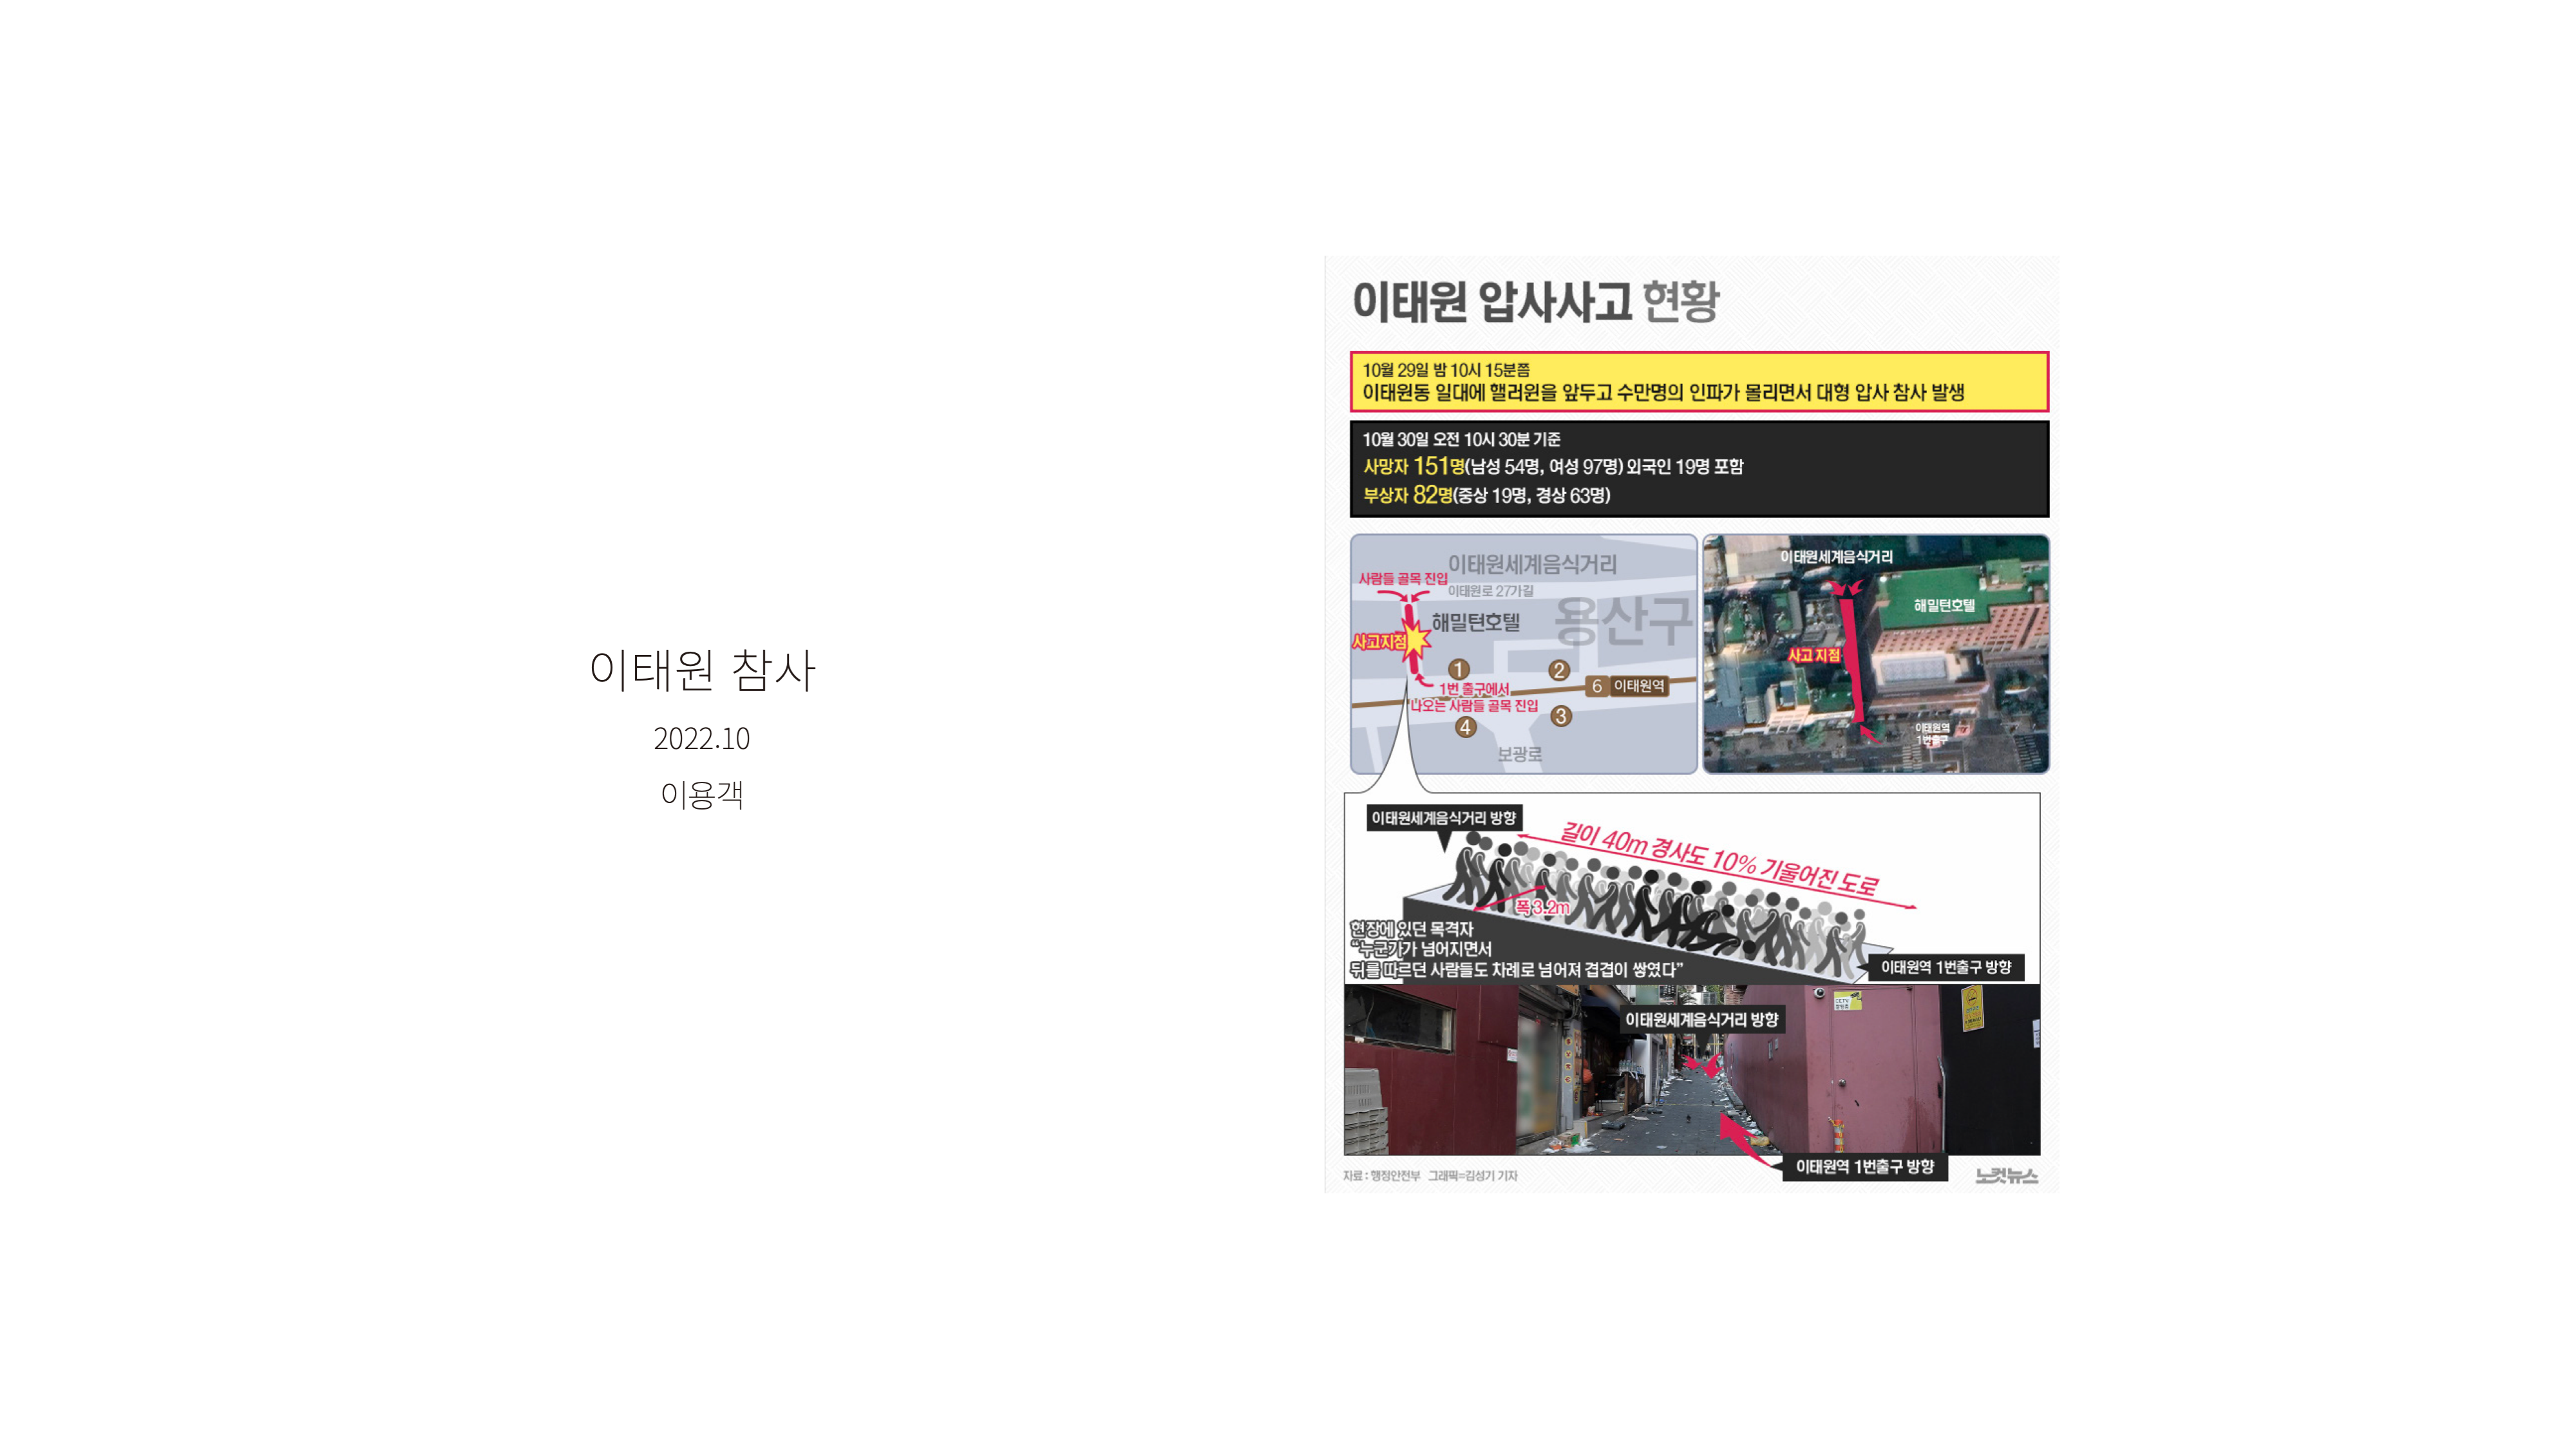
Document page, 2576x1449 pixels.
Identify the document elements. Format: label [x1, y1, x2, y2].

picture [516, 256, 2060, 1193]
